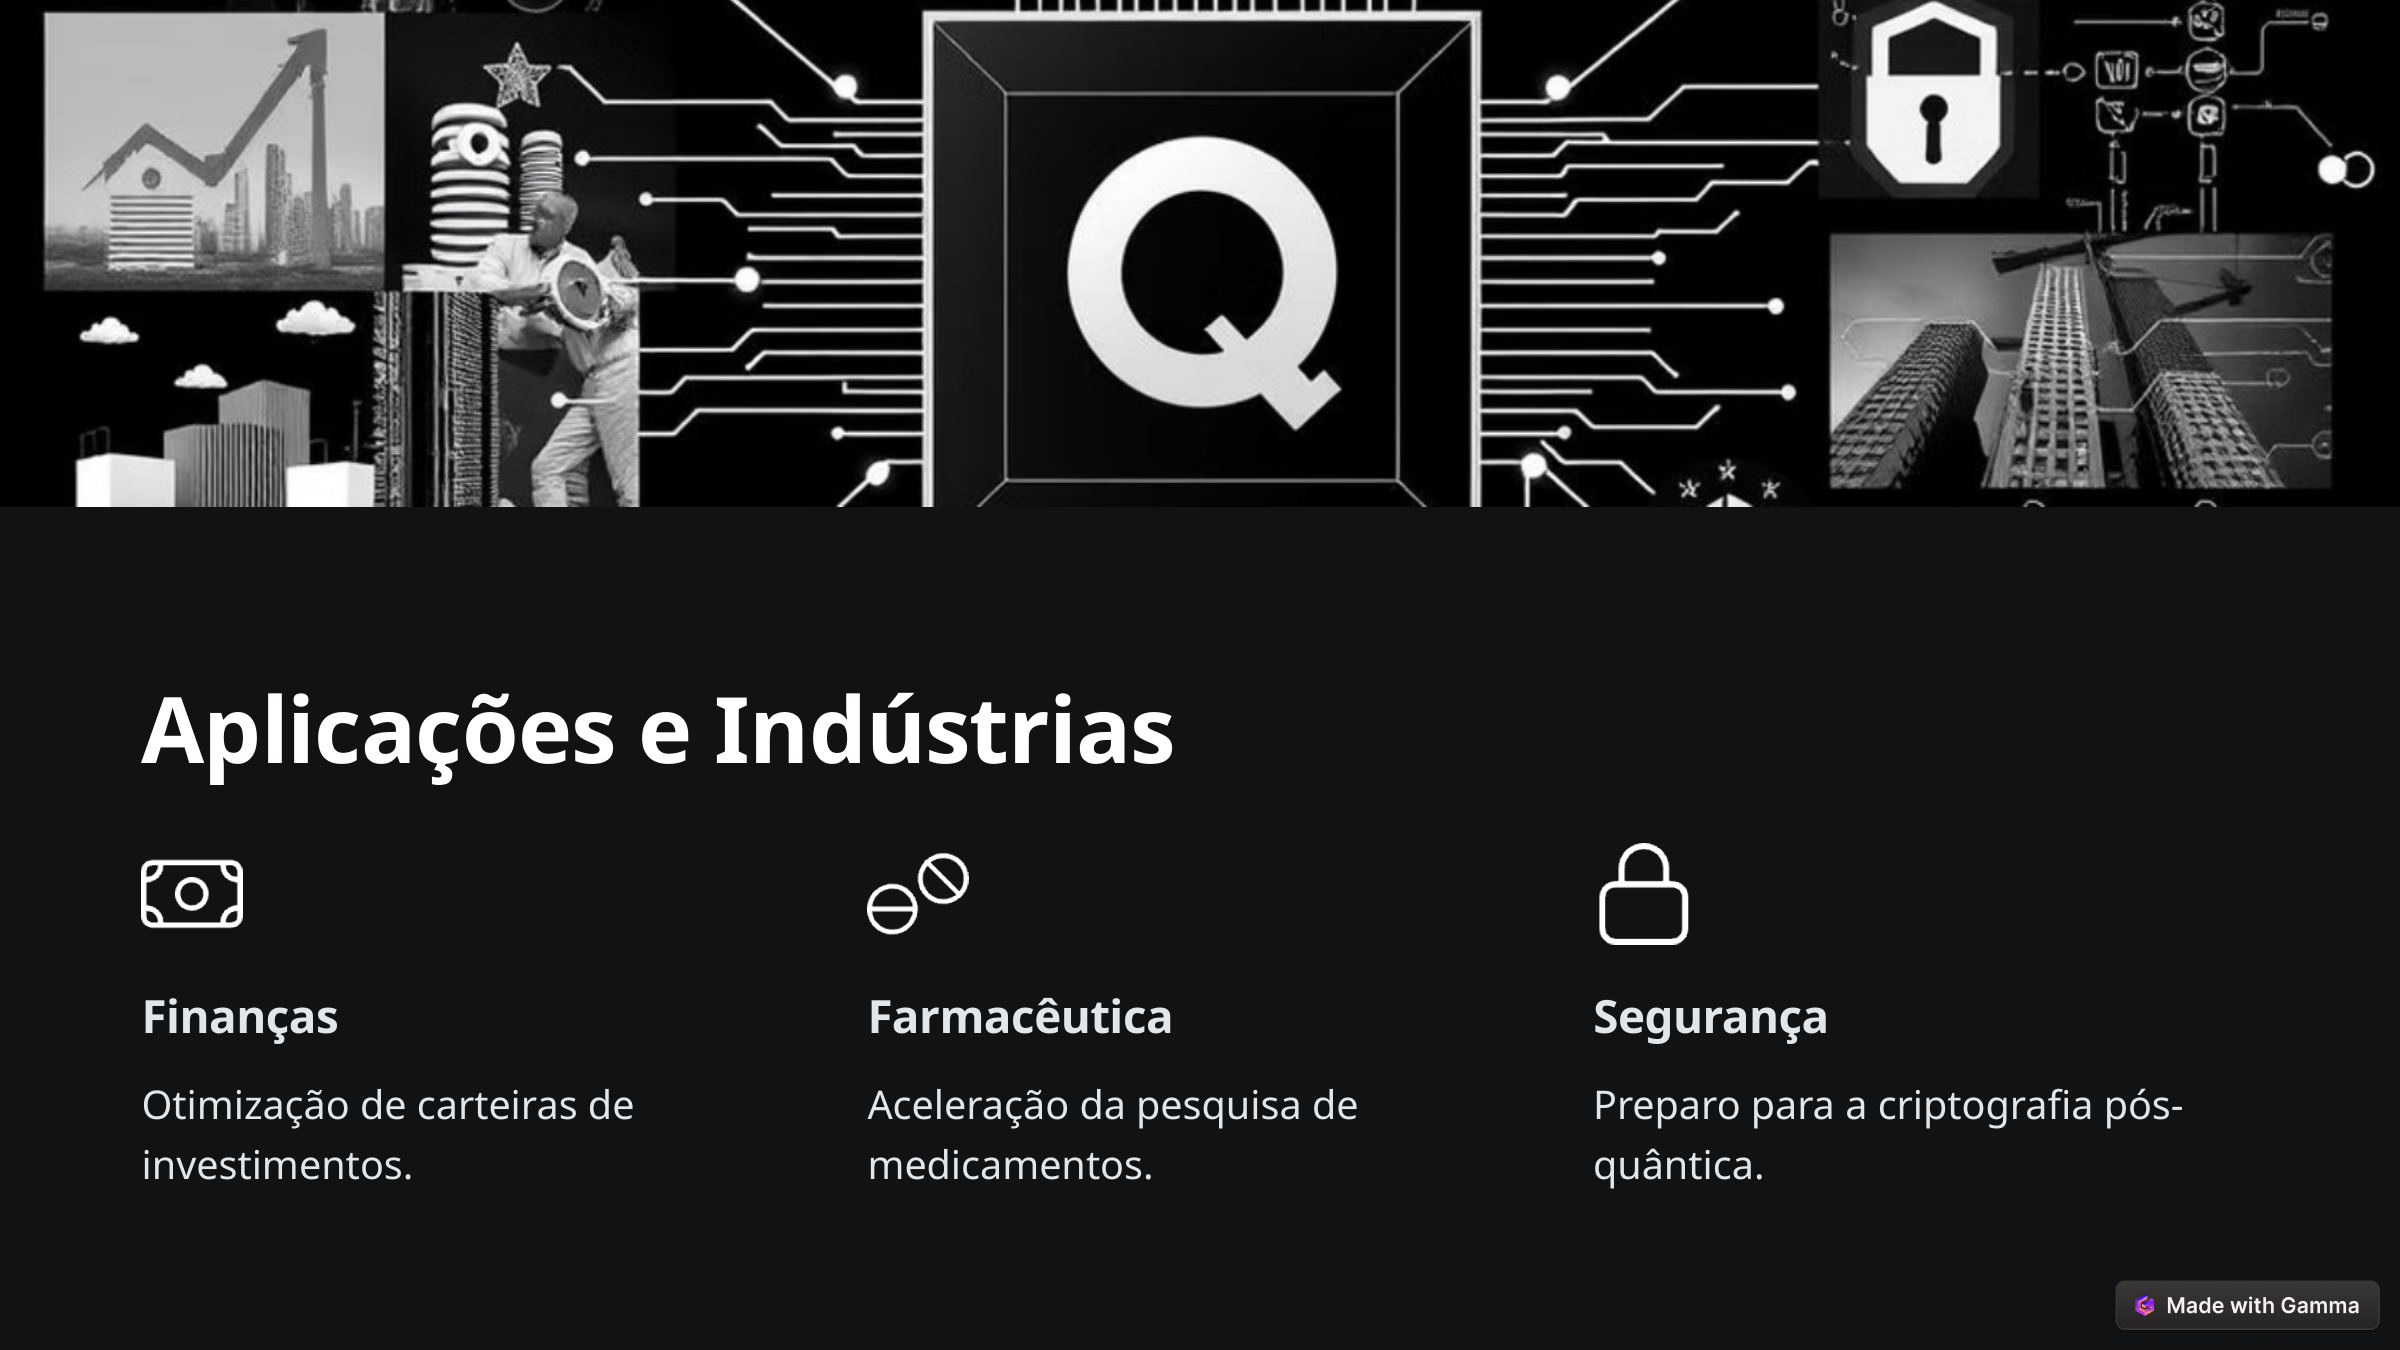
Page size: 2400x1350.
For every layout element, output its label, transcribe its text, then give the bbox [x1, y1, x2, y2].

picture [1593, 843, 1695, 945]
text_box Aplicações e Indústrias [141, 667, 1235, 783]
picture [141, 843, 243, 945]
picture [0, 0, 2400, 507]
picture [2106, 1271, 2389, 1339]
text_box Aceleração da pesquisa de medicamentos. [867, 1066, 1533, 1189]
text_box Farmacêutica [867, 985, 1328, 1043]
text_box Segurança [1593, 985, 2054, 1043]
picture [867, 843, 969, 945]
text_box Finanças [141, 985, 602, 1043]
text_box Otimização de carteiras de investimentos. [141, 1066, 807, 1189]
text_box Preparo para a criptografia pós-quântica. [1593, 1066, 2259, 1189]
